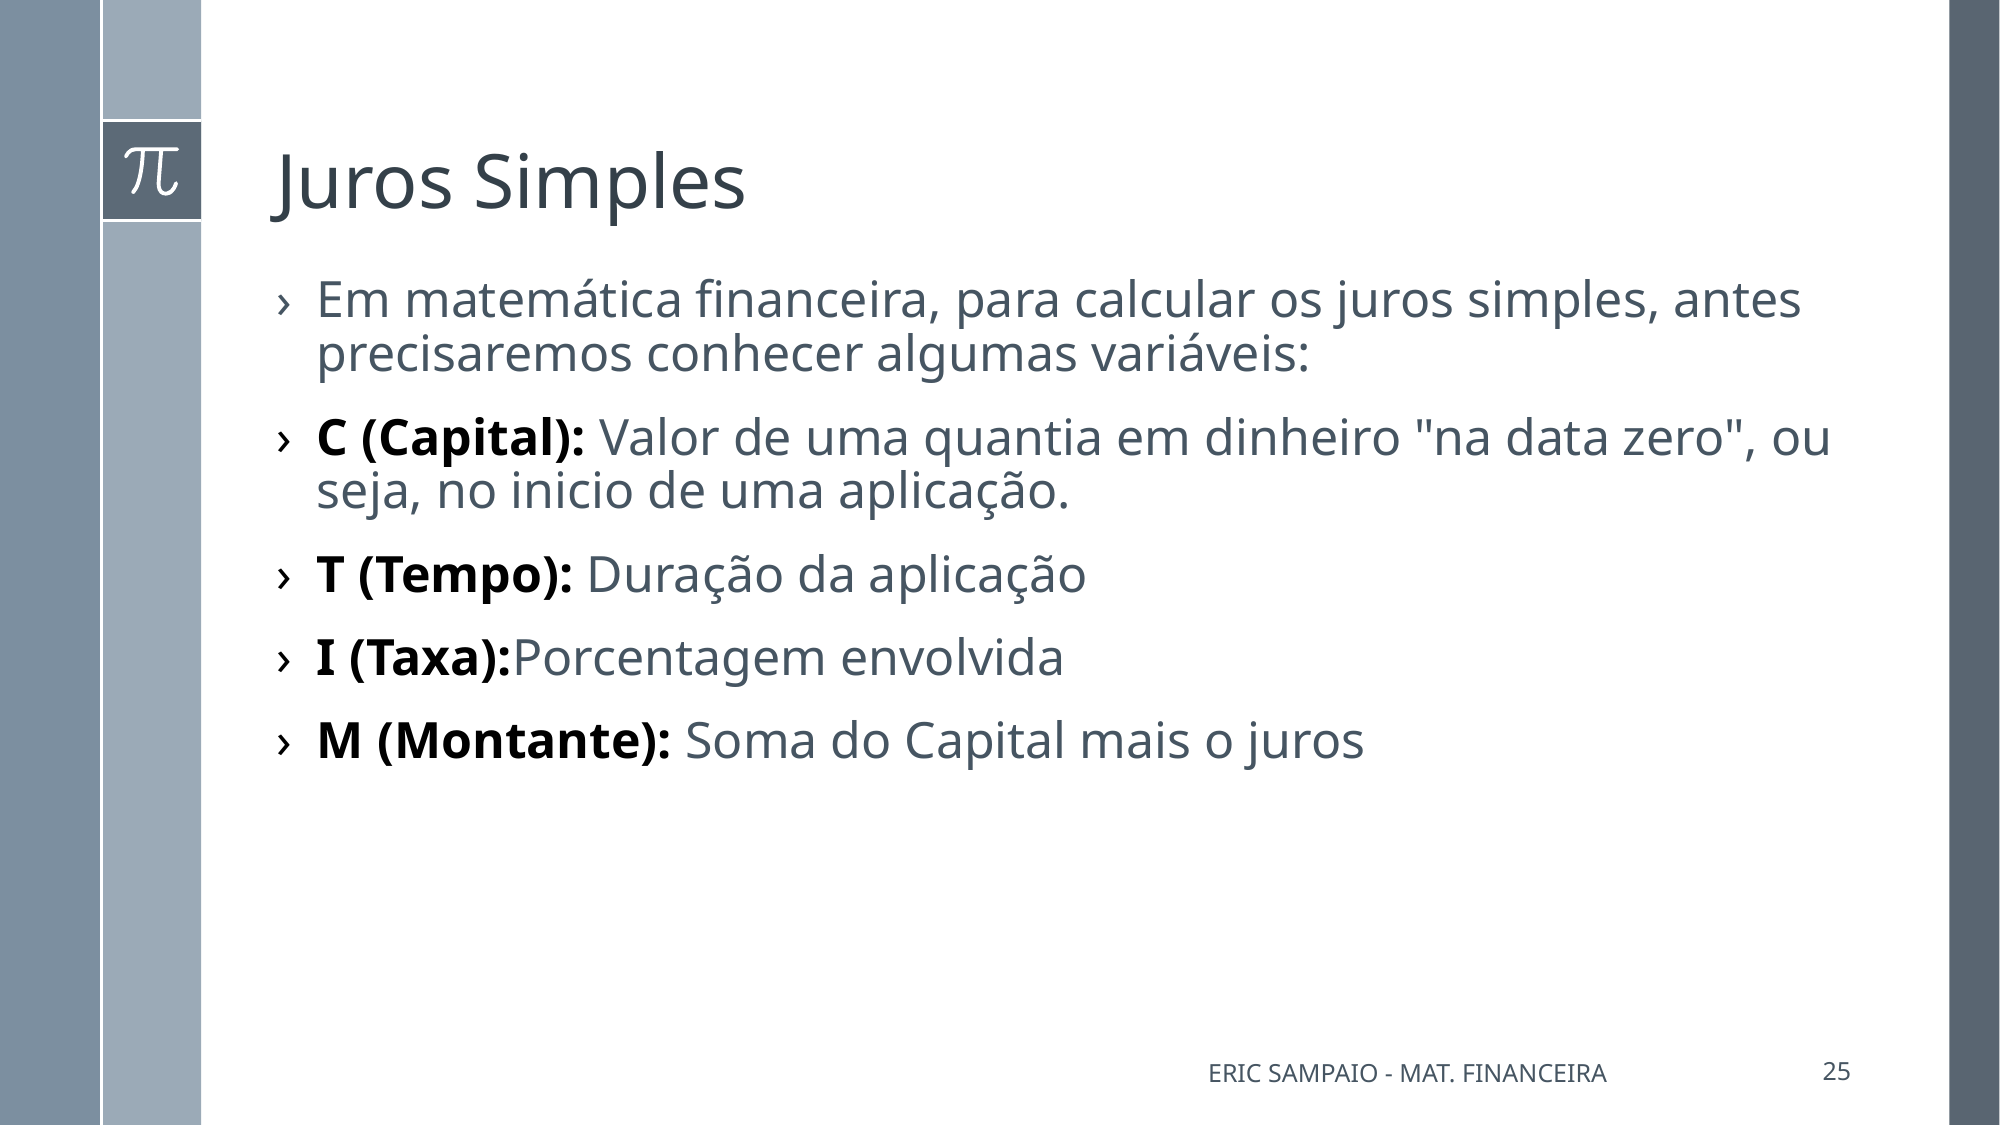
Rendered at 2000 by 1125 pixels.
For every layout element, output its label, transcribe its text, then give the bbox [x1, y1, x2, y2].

title Juros Simples [261, 29, 1867, 233]
list Em matemática financeira, para calcular os juros simples, antes precisaremos conhecer algumas variáveis: C (Capital): Valor de uma quantia em dinheiro "na data zero", ou seja, no inicio de uma aplicação. T (Tempo): Duração da aplicação I (Taxa):Porcentagem envolvida M (Montante): Soma do Capital mais o juros [261, 267, 1886, 1013]
slide_number 25 [1766, 1042, 1867, 1103]
footer Eric Sampaio - Mat. Financeira [1082, 1042, 1734, 1103]
